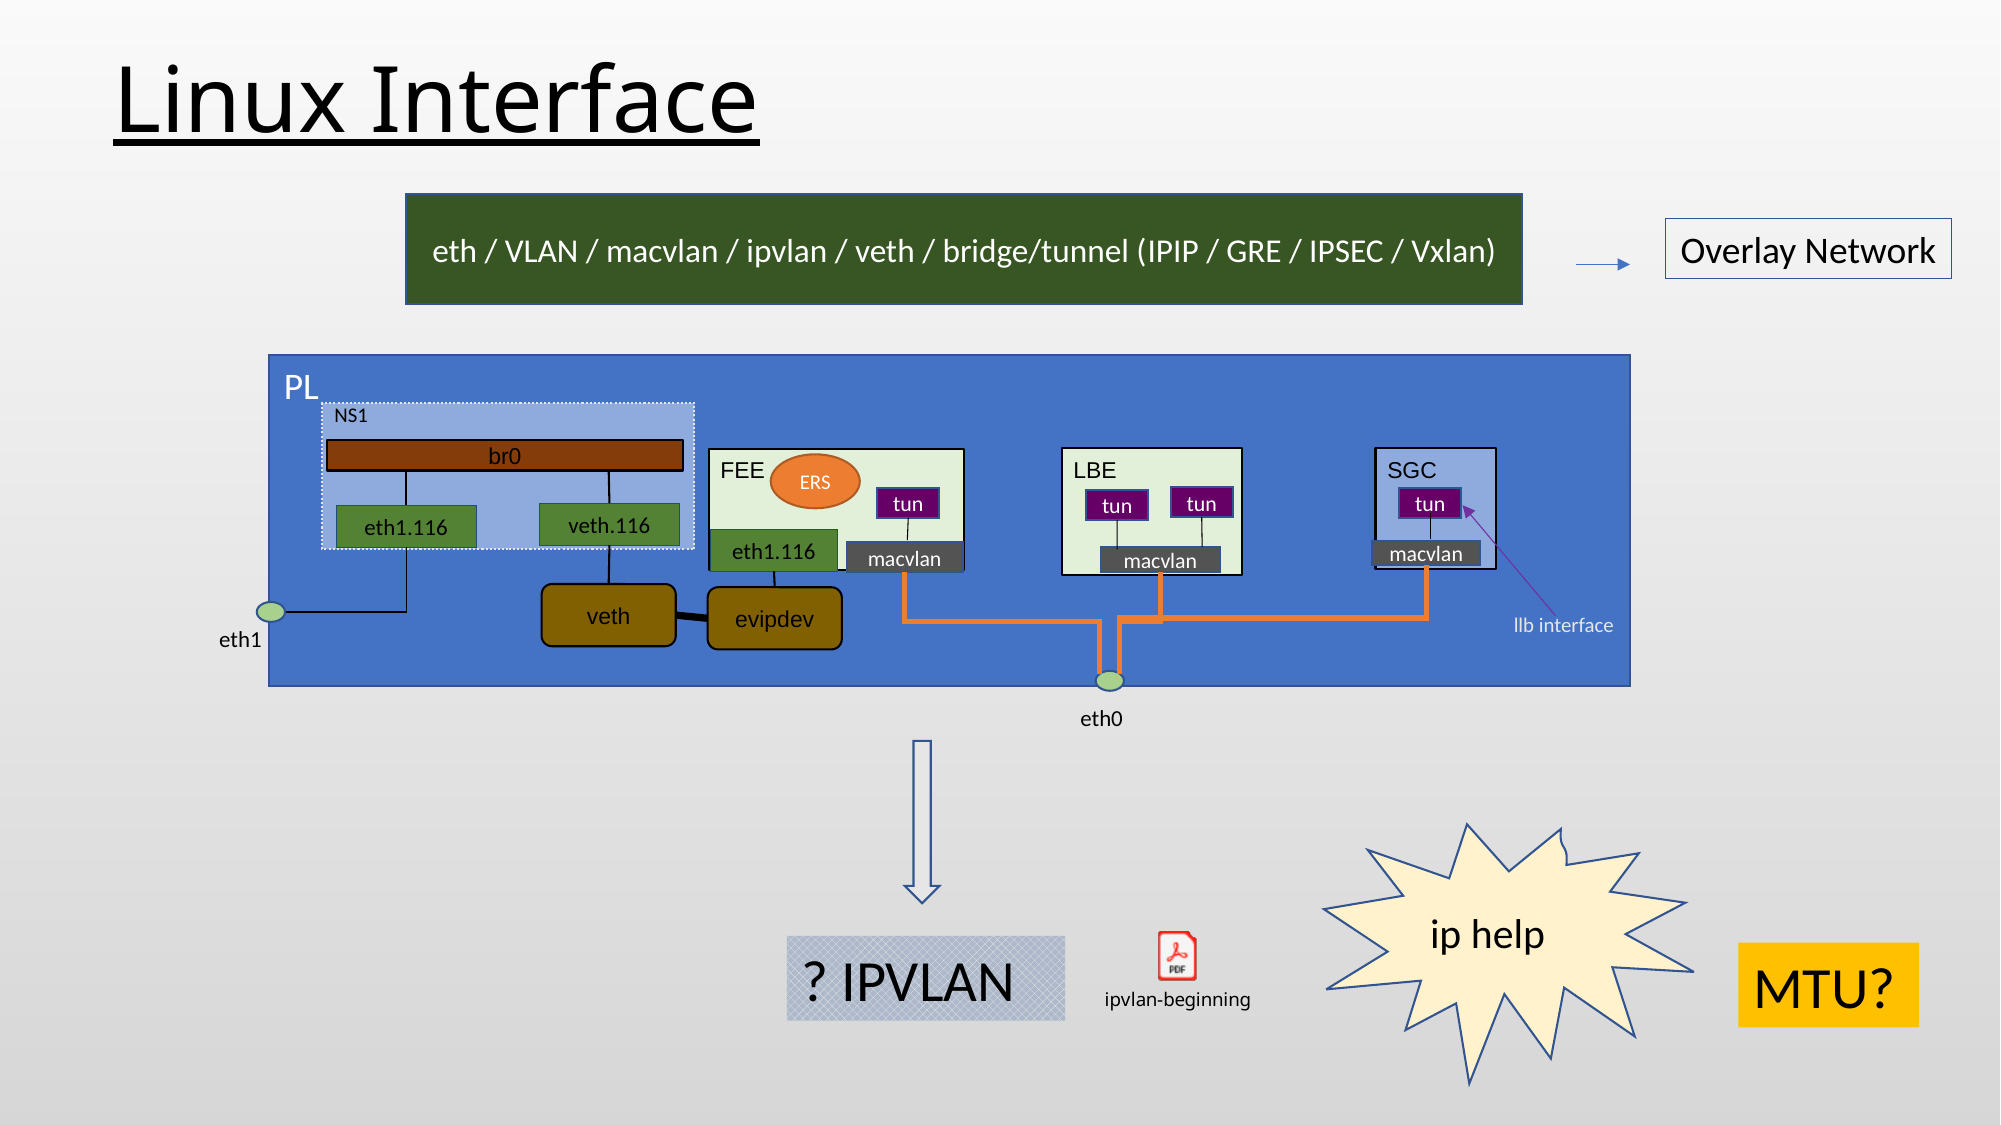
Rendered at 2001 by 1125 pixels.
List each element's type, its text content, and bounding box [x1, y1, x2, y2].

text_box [204, 354, 1630, 739]
text_box eth / VLAN / macvlan / ipvlan / veth / bridge/tunnel (IPIP / GRE / IPSEC / Vxlan) [405, 193, 1523, 305]
text_box Overlay Network [1665, 218, 1952, 279]
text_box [1323, 824, 1694, 1084]
text_box Linux Interface [98, 33, 931, 159]
text_box MTU? [1738, 942, 1920, 1028]
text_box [786, 740, 1253, 1062]
